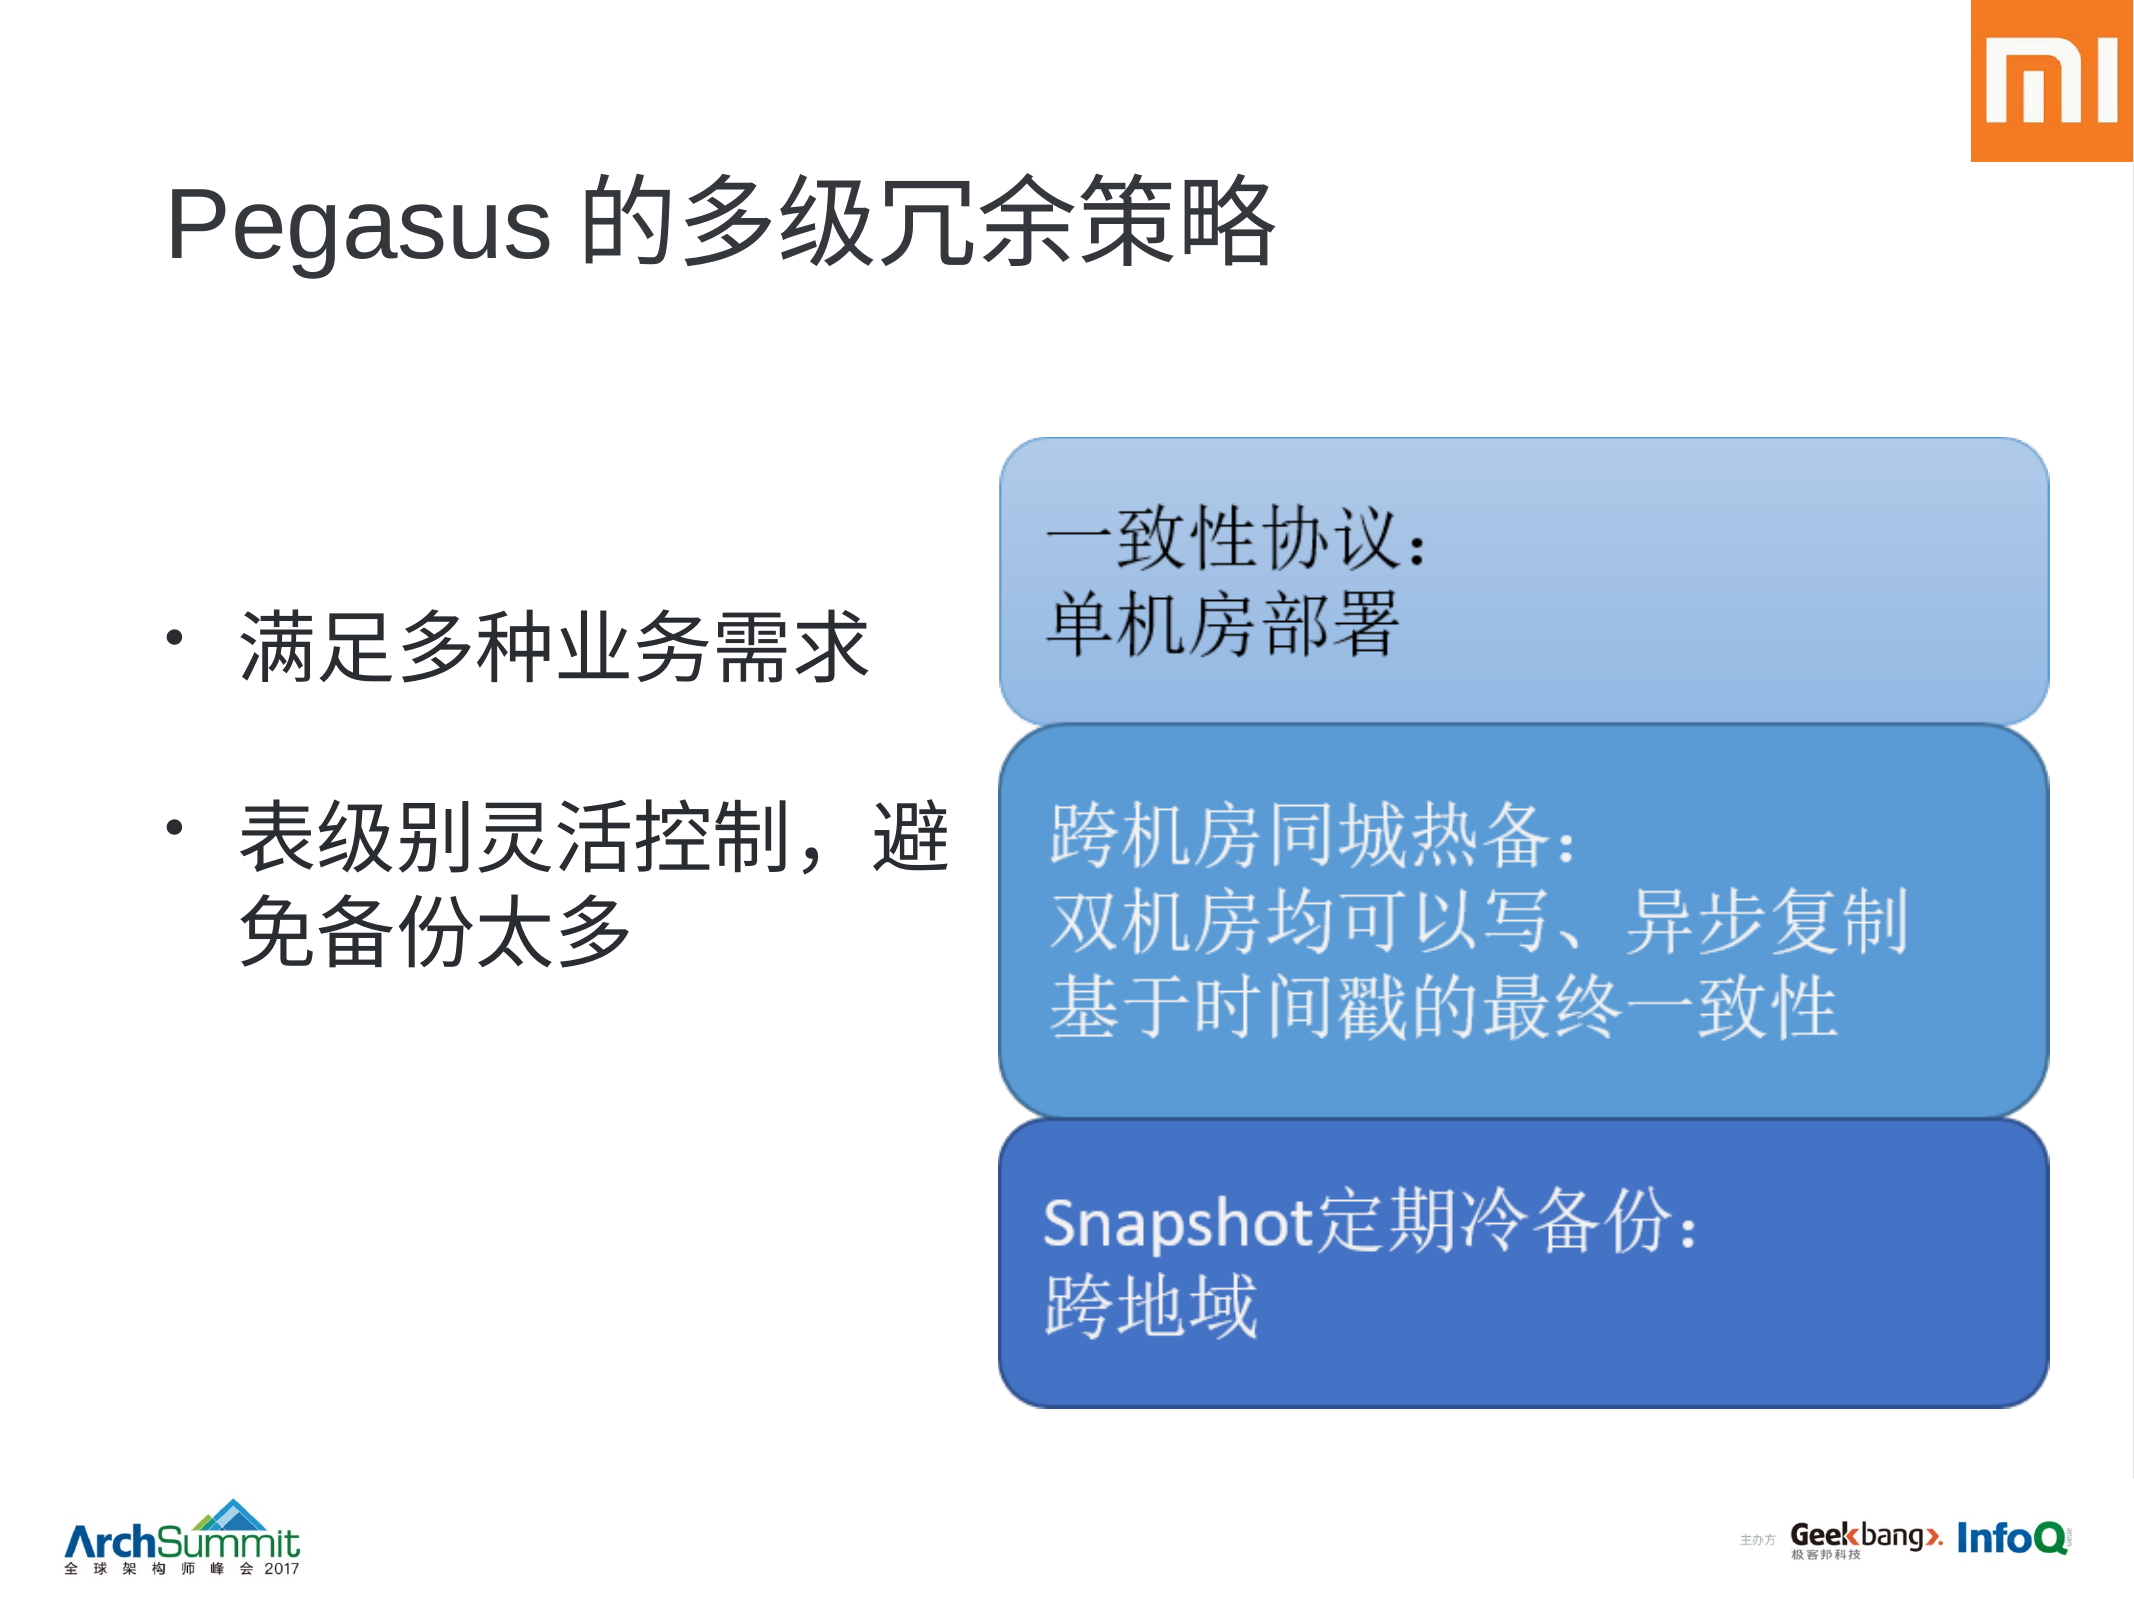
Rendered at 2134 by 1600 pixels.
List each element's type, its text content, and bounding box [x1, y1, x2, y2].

list 满足多种业务需求 表级别灵活控制，避免备份太多 [155, 436, 976, 1138]
title Pegasus的多级冗余策略 [155, 41, 1978, 397]
picture [0, 0, 2134, 1600]
